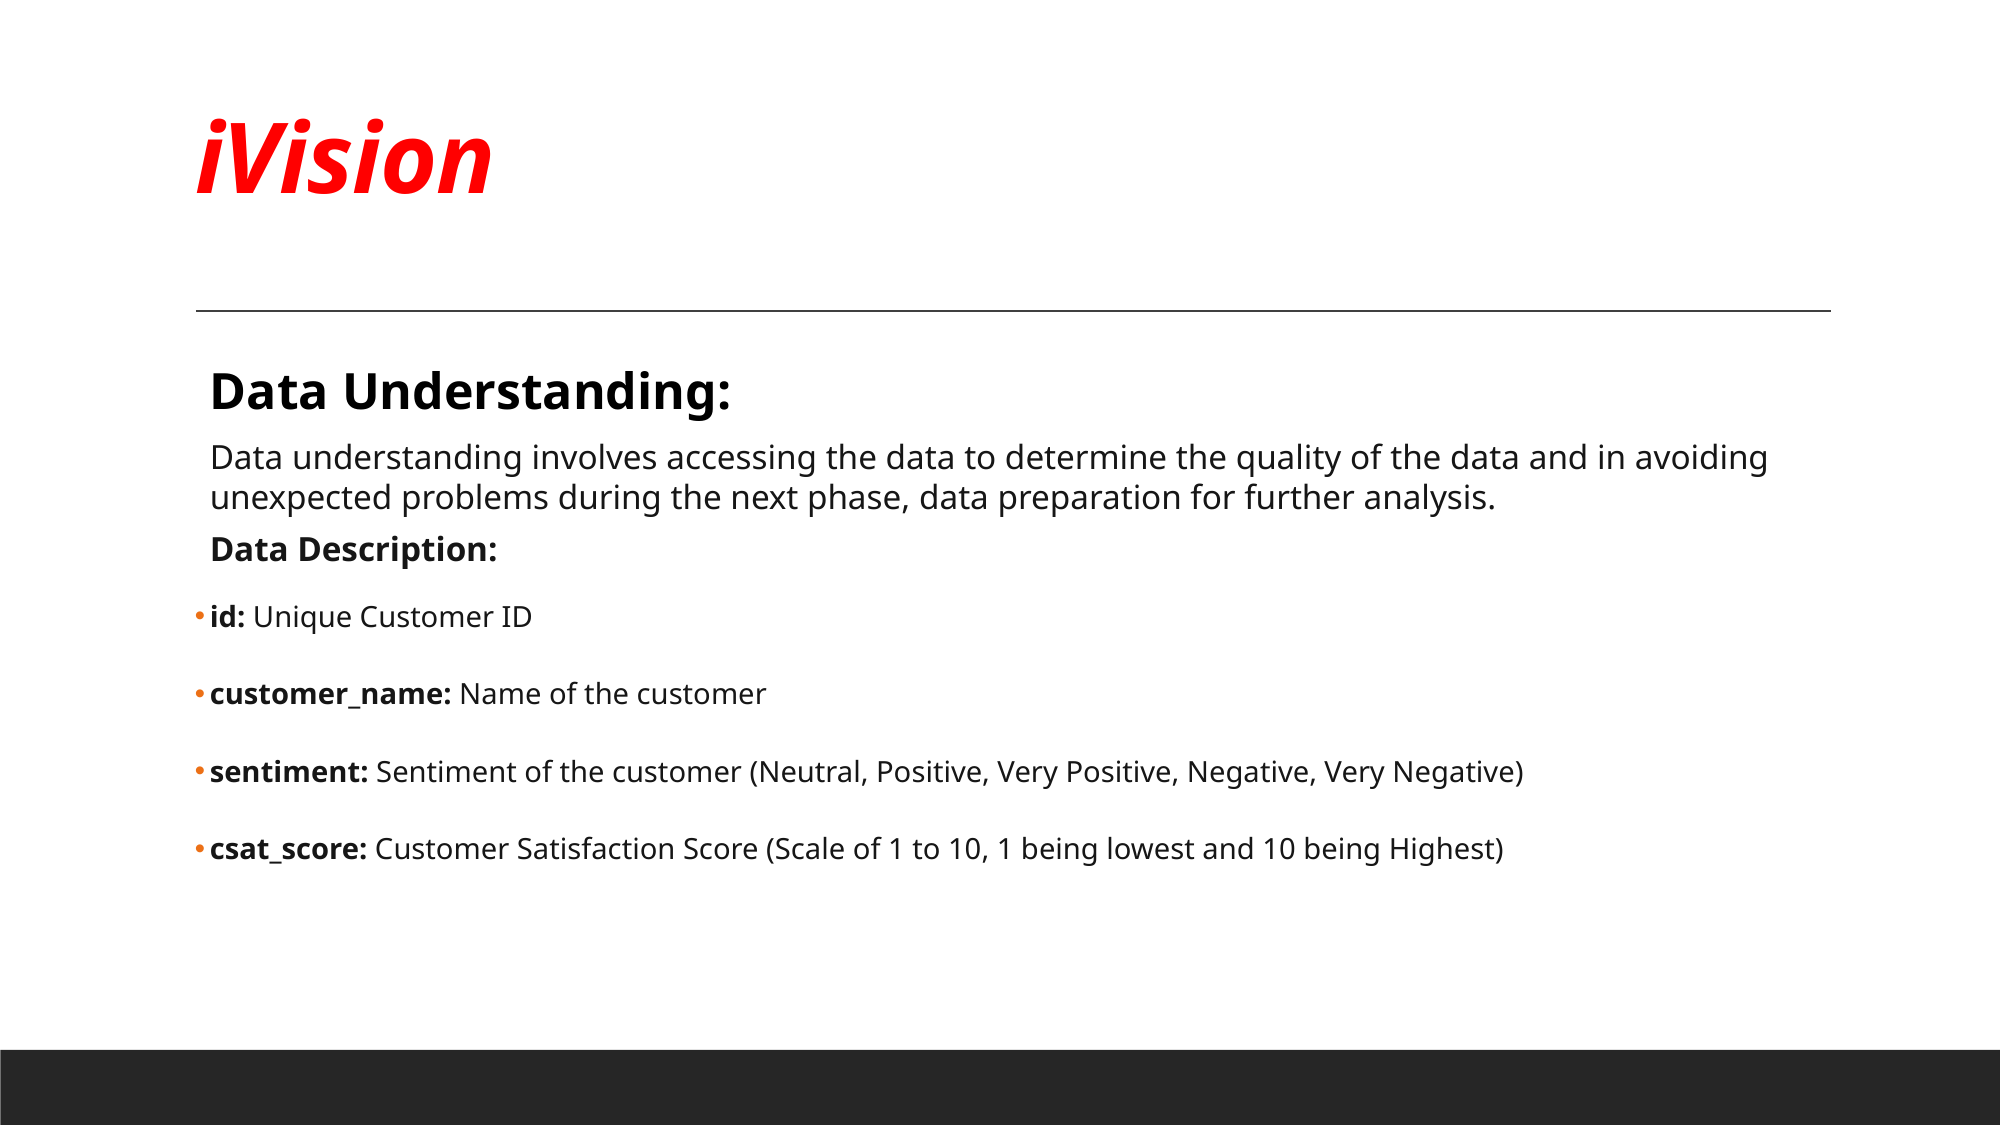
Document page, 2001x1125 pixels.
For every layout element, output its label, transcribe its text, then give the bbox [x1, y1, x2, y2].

text_box Data Understanding: Data understanding involves accessing the data to determine the quality of the data and in avoiding unexpected problems during the next phase, data preparation for further analysis. Data Description: id: Unique Customer ID customer_name: Name of the customer sentiment: Sentiment of the customer (Neutral, Positive, Very Positive, Negative, Very Negative) csat_score: Customer Satisfaction Score (Scale of 1 to 10, 1 being lowest and 10 being Highest) [179, 345, 1830, 963]
title iVision [180, 47, 1830, 223]
